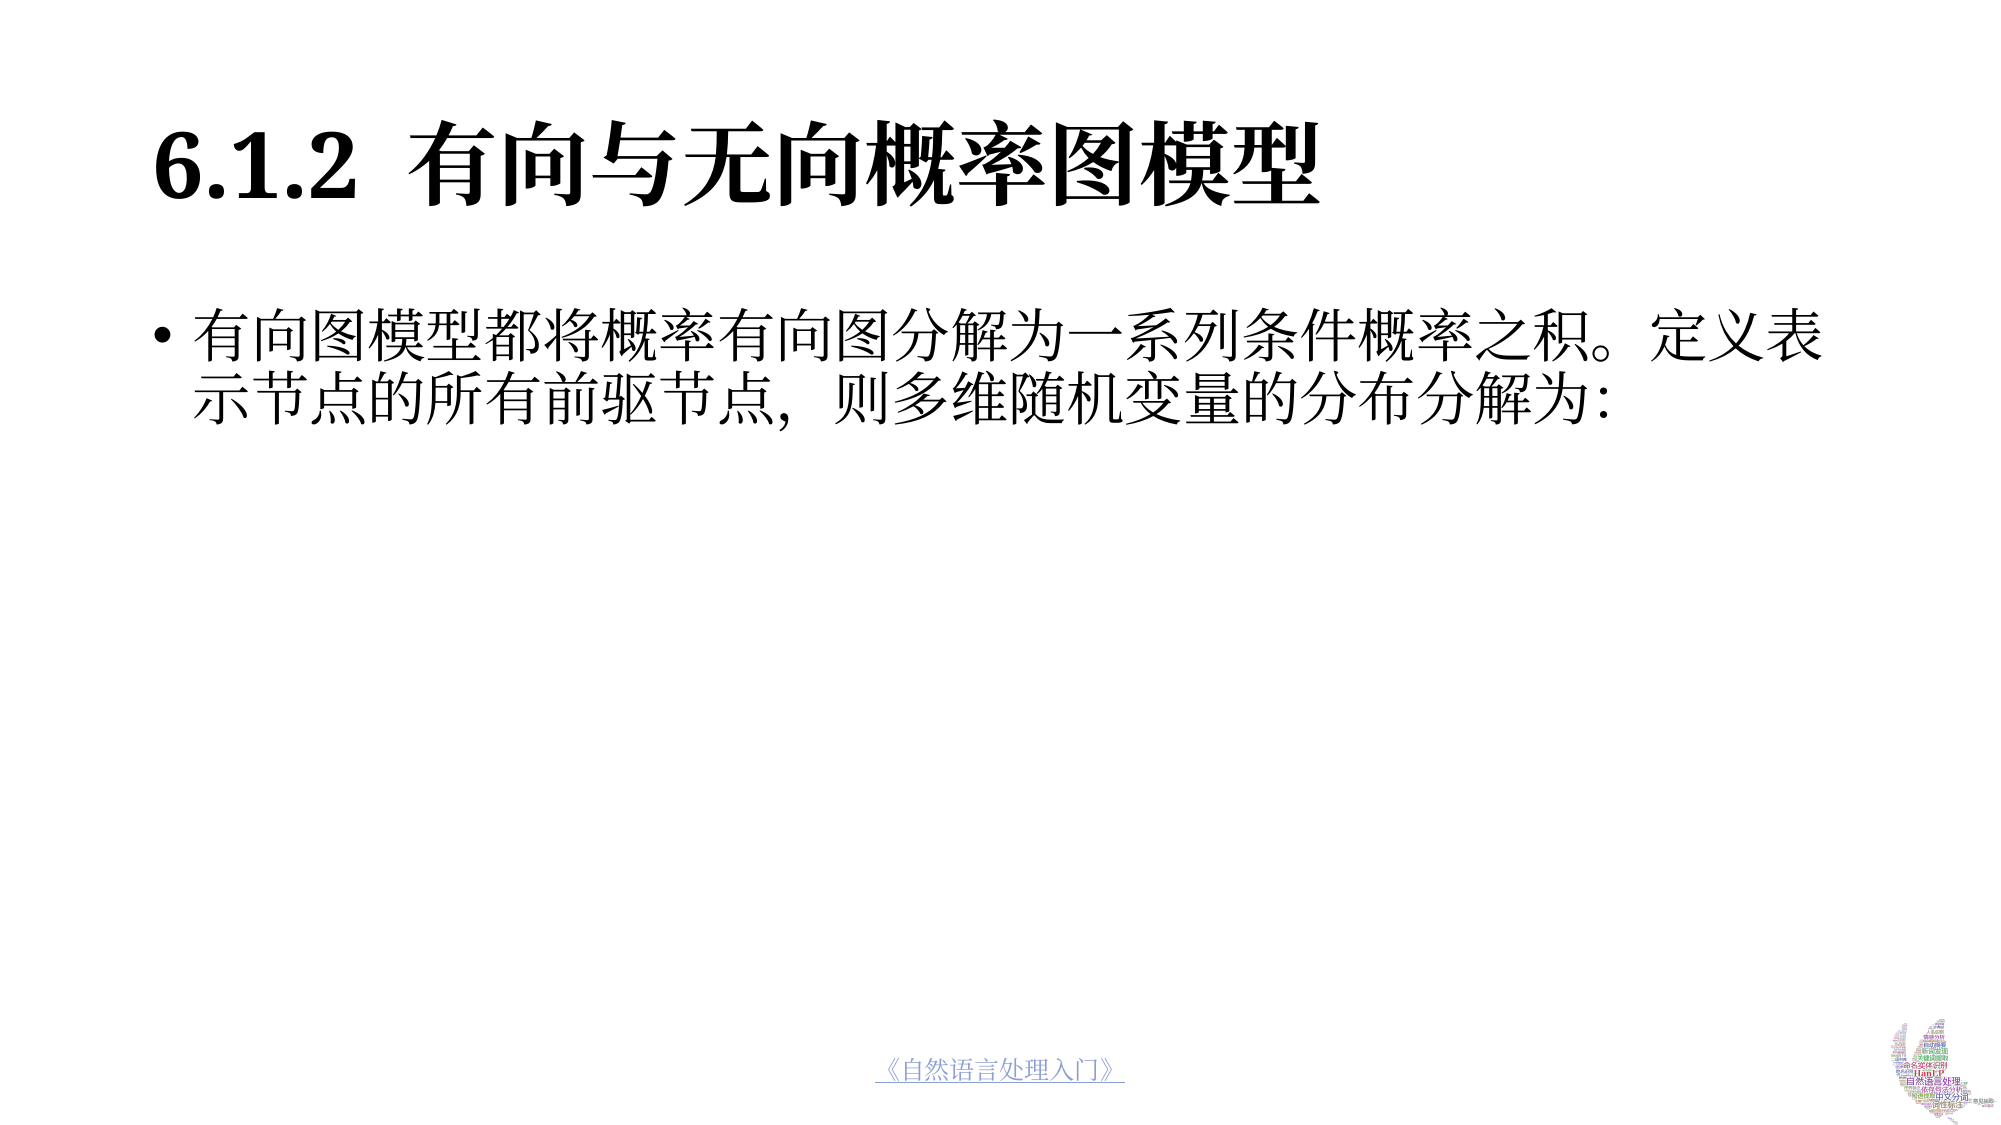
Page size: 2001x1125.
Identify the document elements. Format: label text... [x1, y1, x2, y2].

title 6.1.2 有向与无向概率图模型 [137, 59, 1863, 278]
picture [1888, 1016, 2000, 1125]
footer 《自然语言处理入门》 [662, 1042, 1338, 1103]
